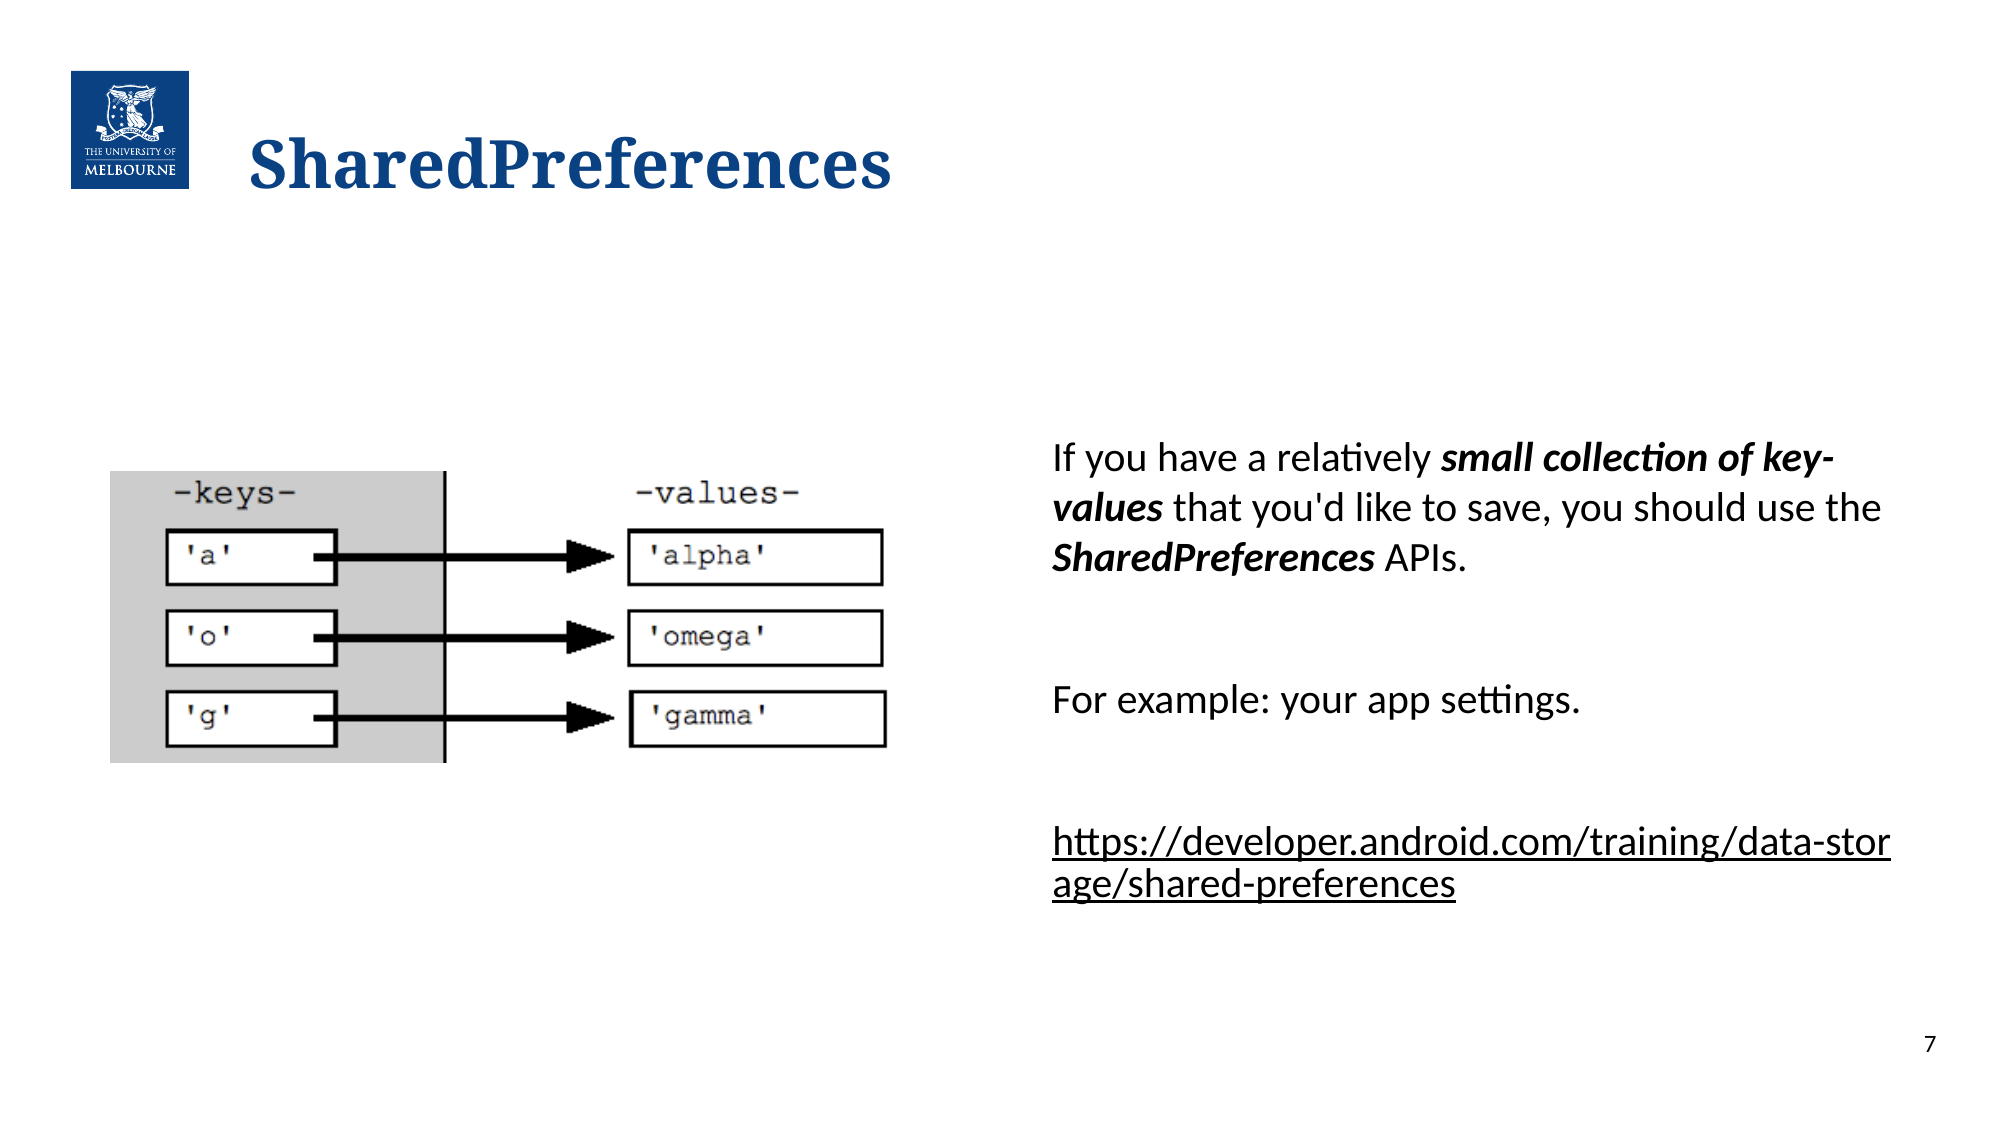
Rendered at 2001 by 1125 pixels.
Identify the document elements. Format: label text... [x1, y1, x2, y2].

list If you have a relatively small collection of key-values that you'd like to save, you should use the SharedPreferences APIs. For example: your app settings. https://developer.android.com/training/data-storage/shared-preferences [1037, 422, 1924, 812]
title SharedPreferences [234, 64, 1924, 211]
slide_number 7 [1797, 1012, 1937, 1073]
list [110, 471, 925, 763]
